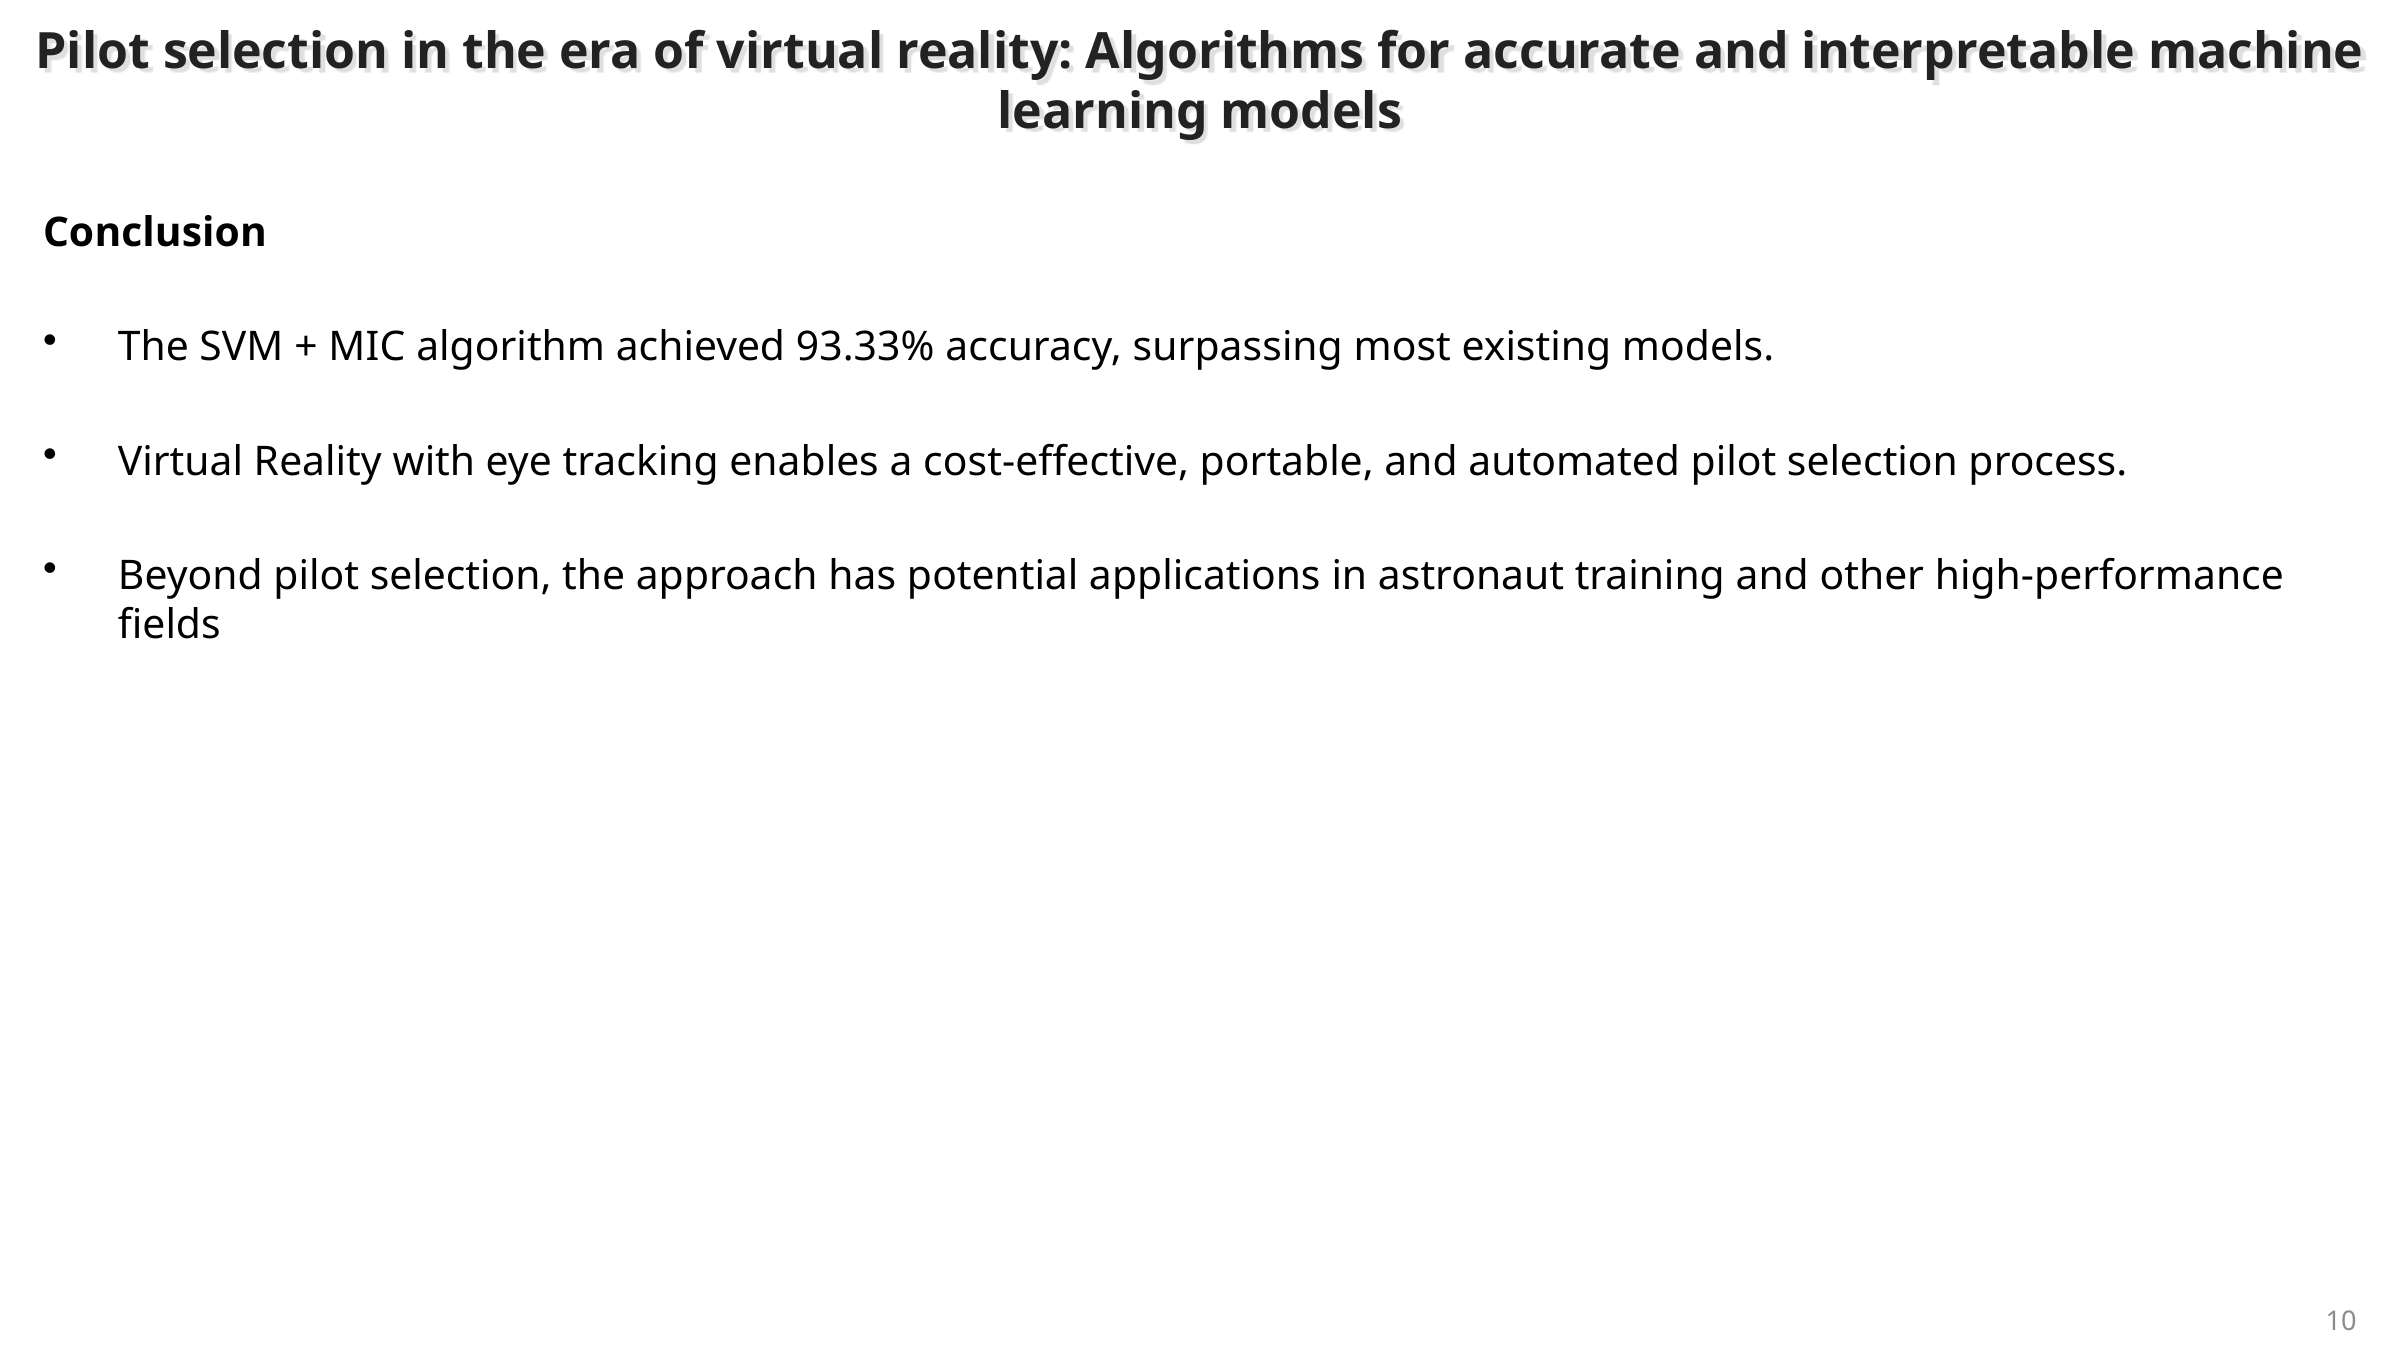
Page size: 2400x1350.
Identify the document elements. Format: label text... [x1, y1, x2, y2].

list Conclusion The SVM + MIC algorithm achieved 93.33% accuracy, surpassing most existing models. Virtual Reality with eye tracking enables a cost-effective, portable, and automated pilot selection process. Beyond pilot selection, the approach has potential applications in astronaut training and other high-performance fields [27, 197, 2372, 680]
title Pilot selection in the era of virtual reality: Algorithms for accurate and interpretable machine learning models [0, 9, 2400, 147]
slide_number 10 [1831, 1285, 2372, 1350]
